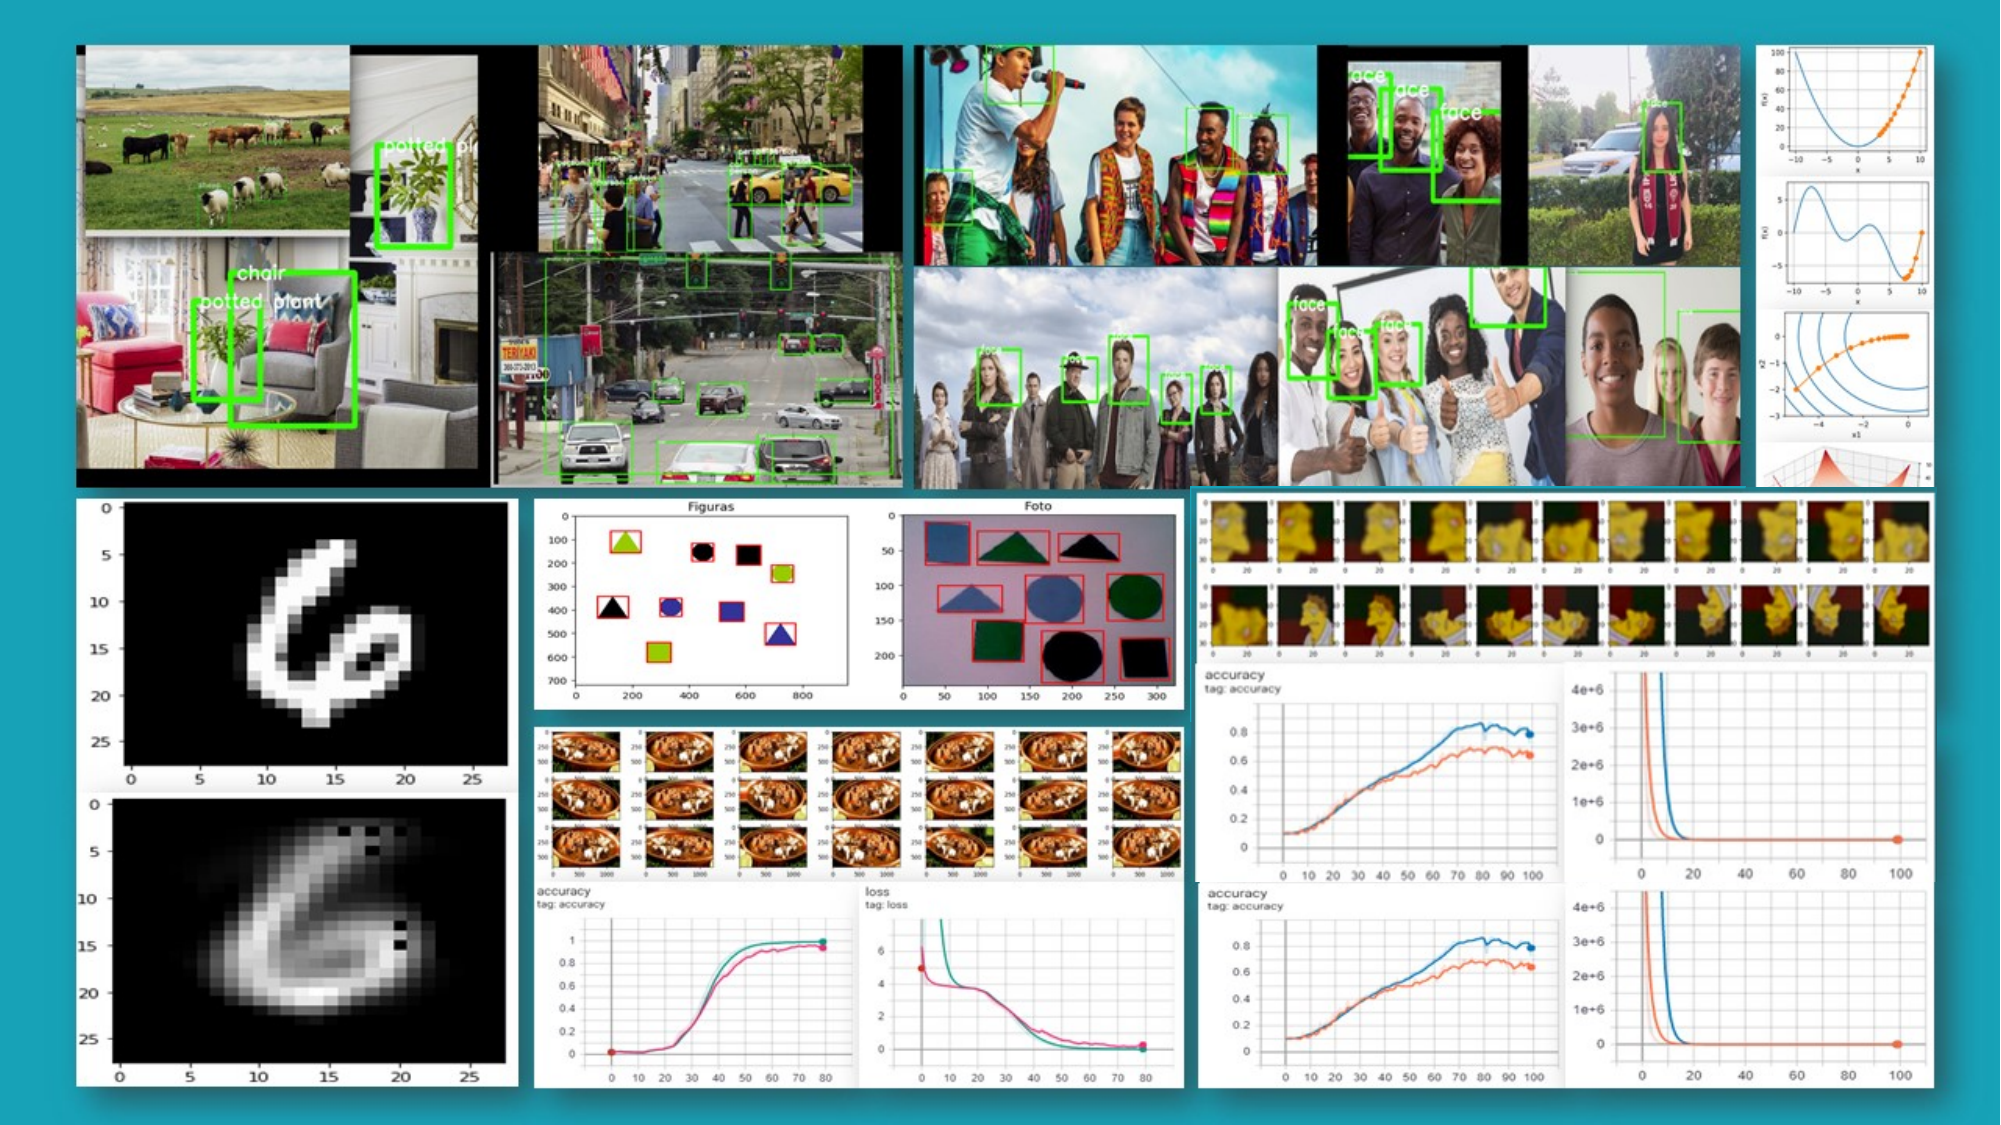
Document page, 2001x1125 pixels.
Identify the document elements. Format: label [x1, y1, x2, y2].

picture [1191, 487, 1937, 882]
list [0, 0, 2000, 1125]
